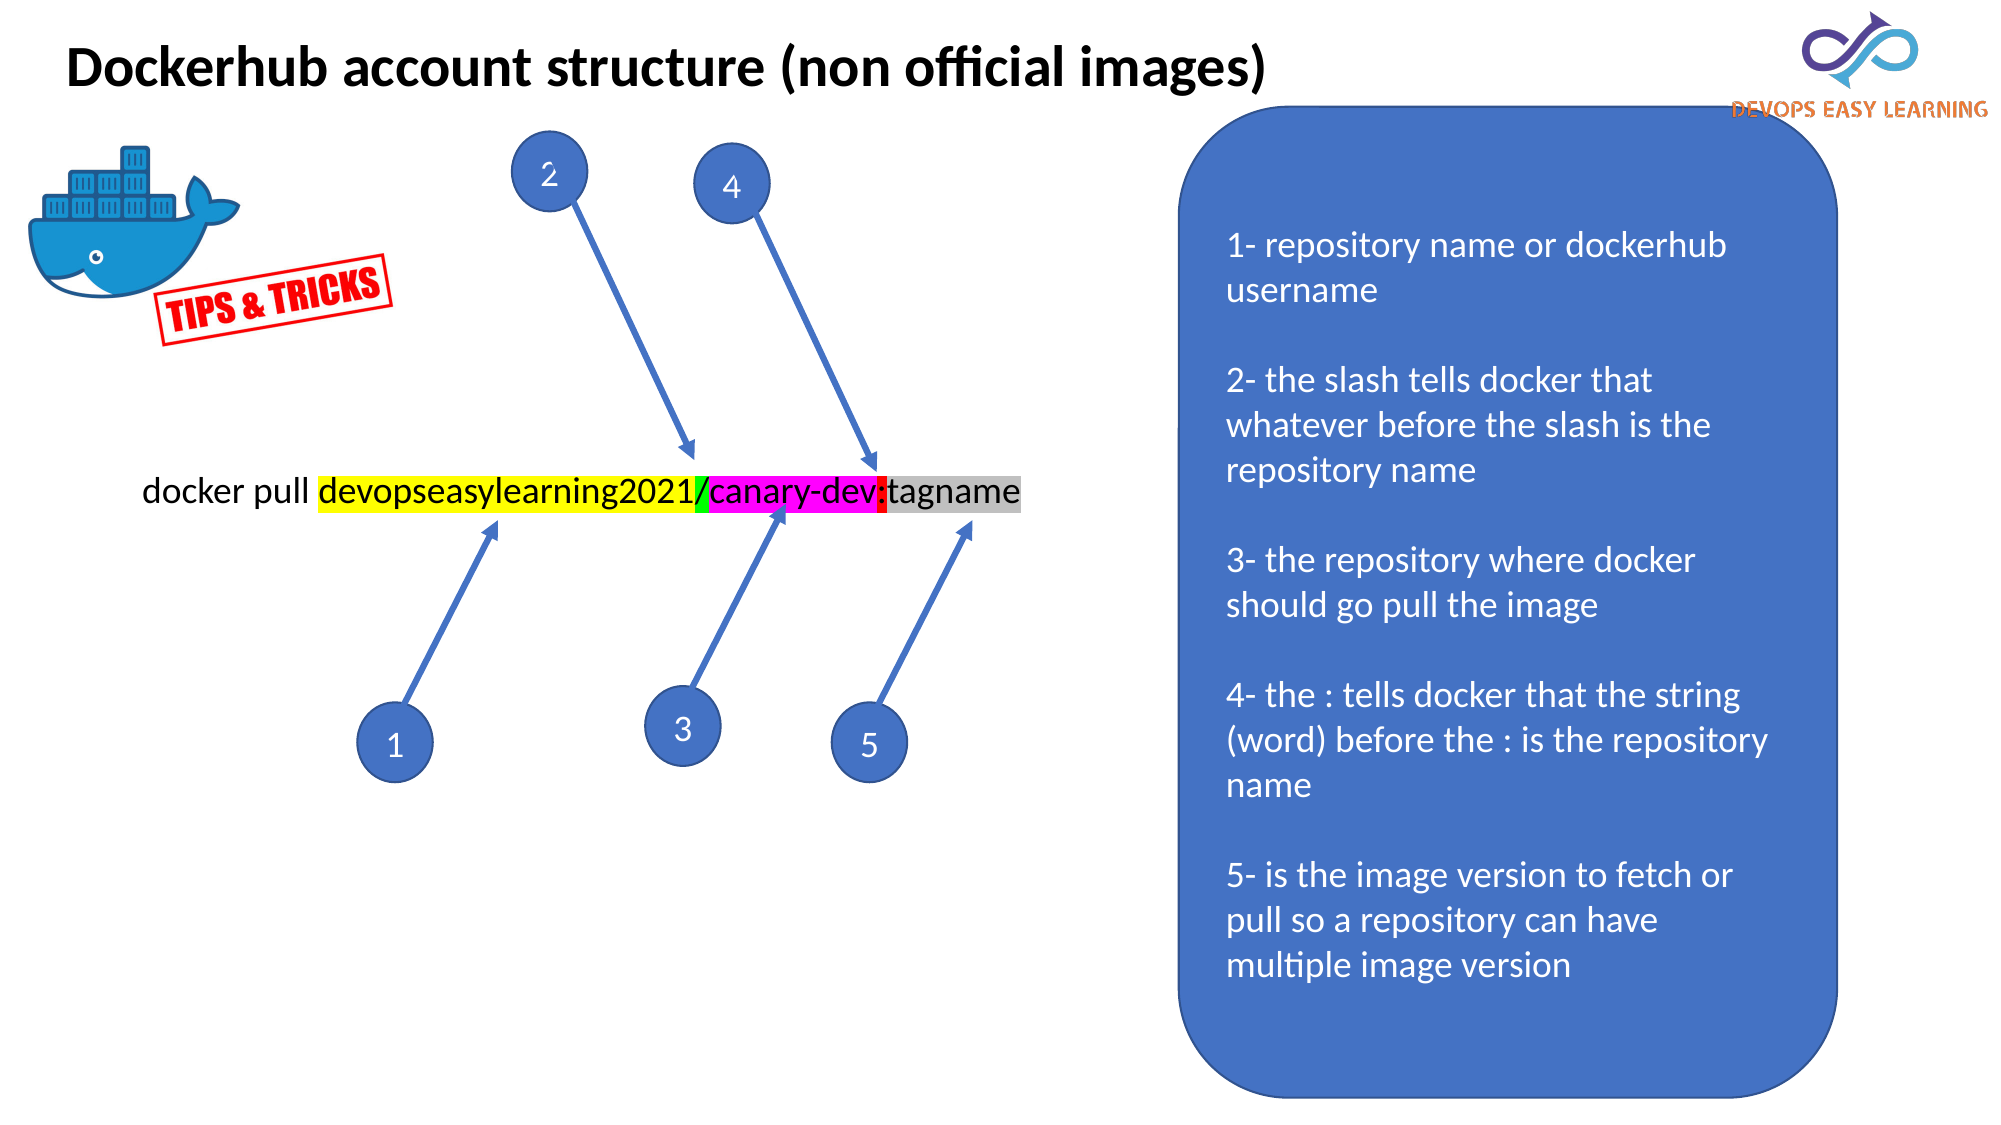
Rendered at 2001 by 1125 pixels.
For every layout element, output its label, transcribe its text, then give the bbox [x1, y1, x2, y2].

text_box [682, 503, 786, 706]
text_box 4 [699, 143, 764, 223]
title Dockerhub account structure (non official images) [0, 0, 1516, 107]
text_box docker pull devopseasylearning2021/canary-dev:tagname [127, 368, 1178, 519]
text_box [549, 150, 695, 461]
text_box 1 [357, 702, 433, 783]
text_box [731, 162, 877, 473]
picture [24, 141, 399, 353]
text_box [394, 519, 499, 723]
text_box 2 [511, 131, 581, 211]
text_box 1- repository name or dockerhub username 2- the slash tells docker that whatever before the slash is the repository name 3- the repository where docker should go pull the image 4- the : tells docker that the string (word) before the : is the repository name 5- is the image version to fetch or pull so a repository can have multiple image version [1178, 106, 1838, 1098]
picture [1720, 0, 2000, 140]
text_box 3 [645, 686, 721, 766]
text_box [869, 519, 973, 723]
text_box 5 [831, 702, 908, 783]
